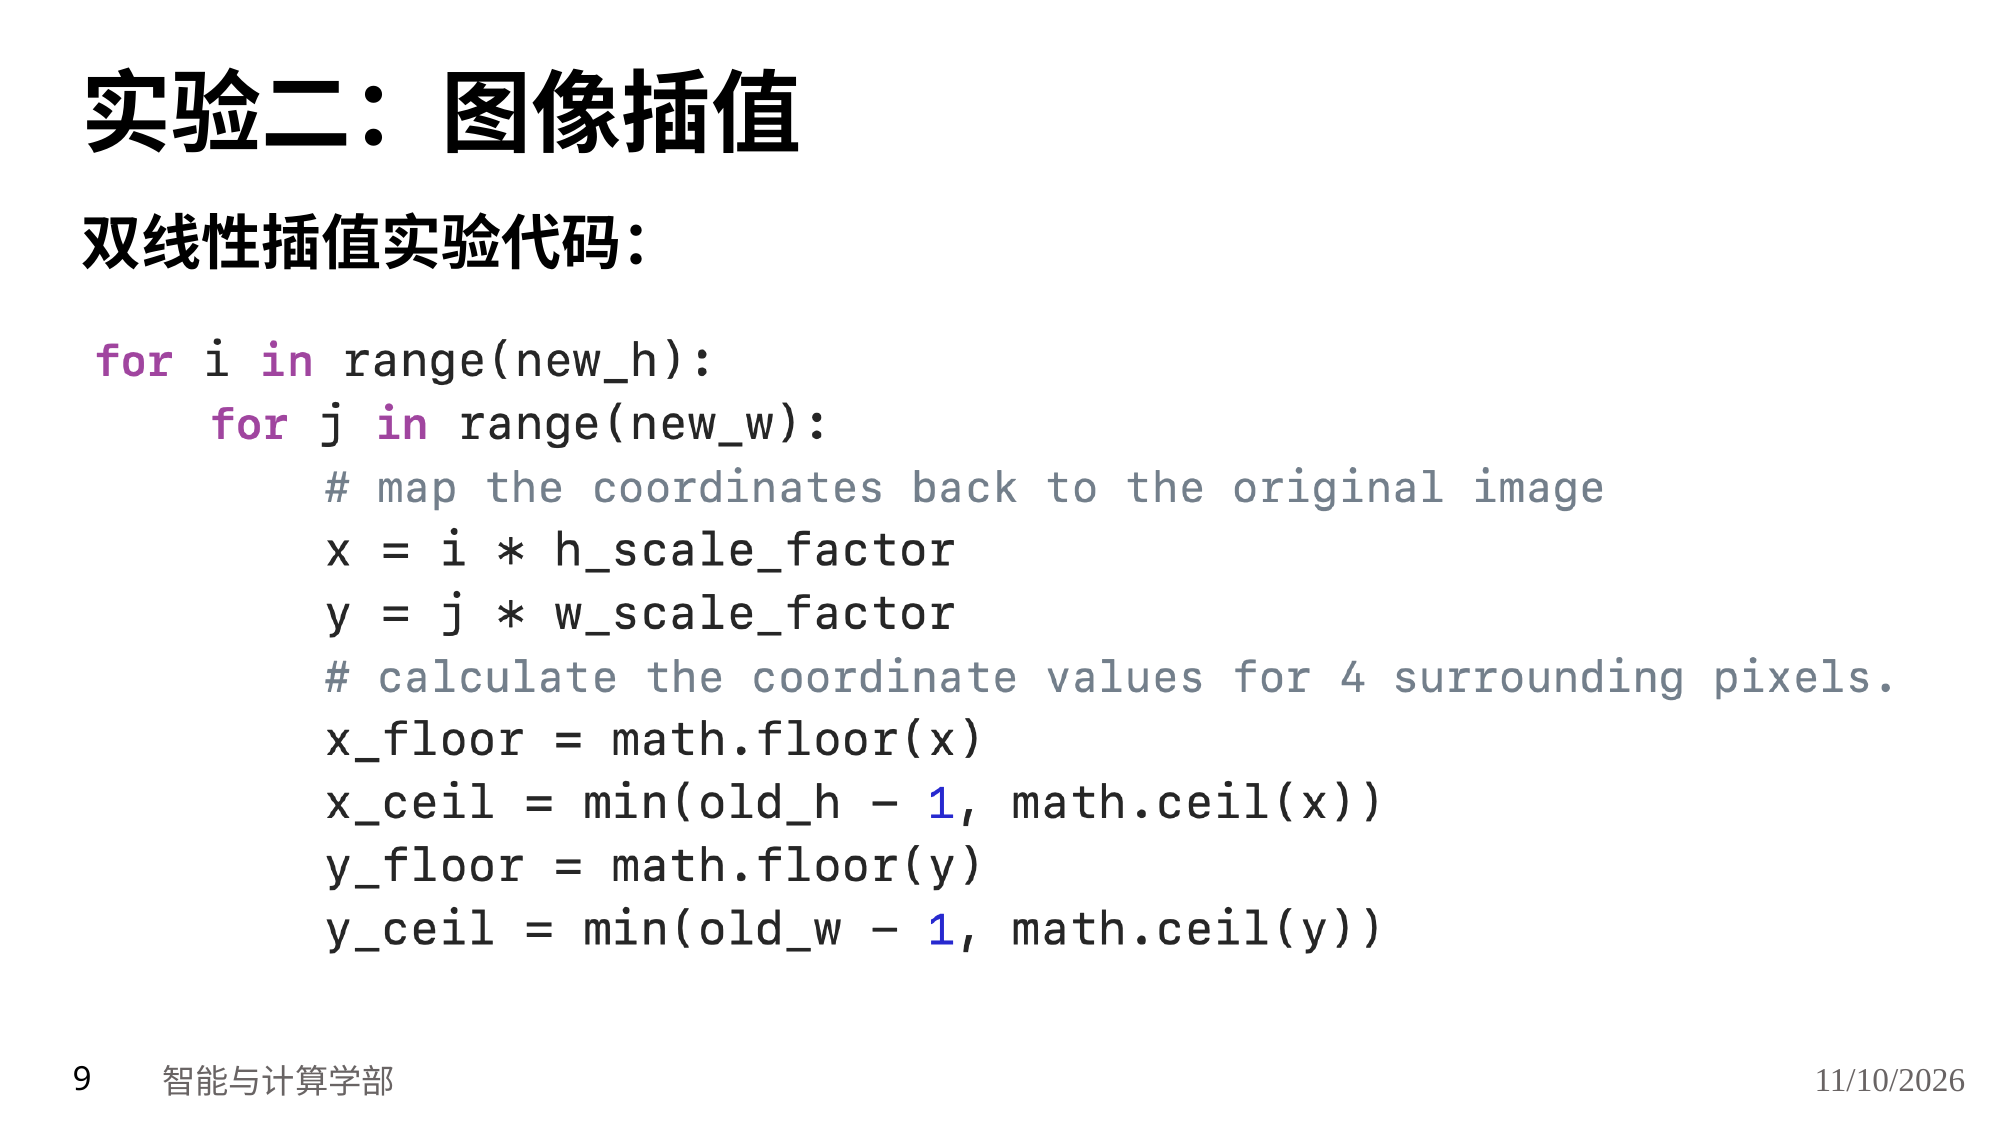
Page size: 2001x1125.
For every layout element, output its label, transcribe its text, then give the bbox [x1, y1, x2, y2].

slide_number 9 [31, 1042, 132, 1118]
title 实验二：图像插值 [66, 9, 823, 179]
footer 智能与计算学部 [147, 1042, 1015, 1118]
picture [79, 329, 1911, 965]
text_box 双线性插值实验代码： [66, 160, 718, 295]
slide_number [1438, 1039, 1981, 1118]
